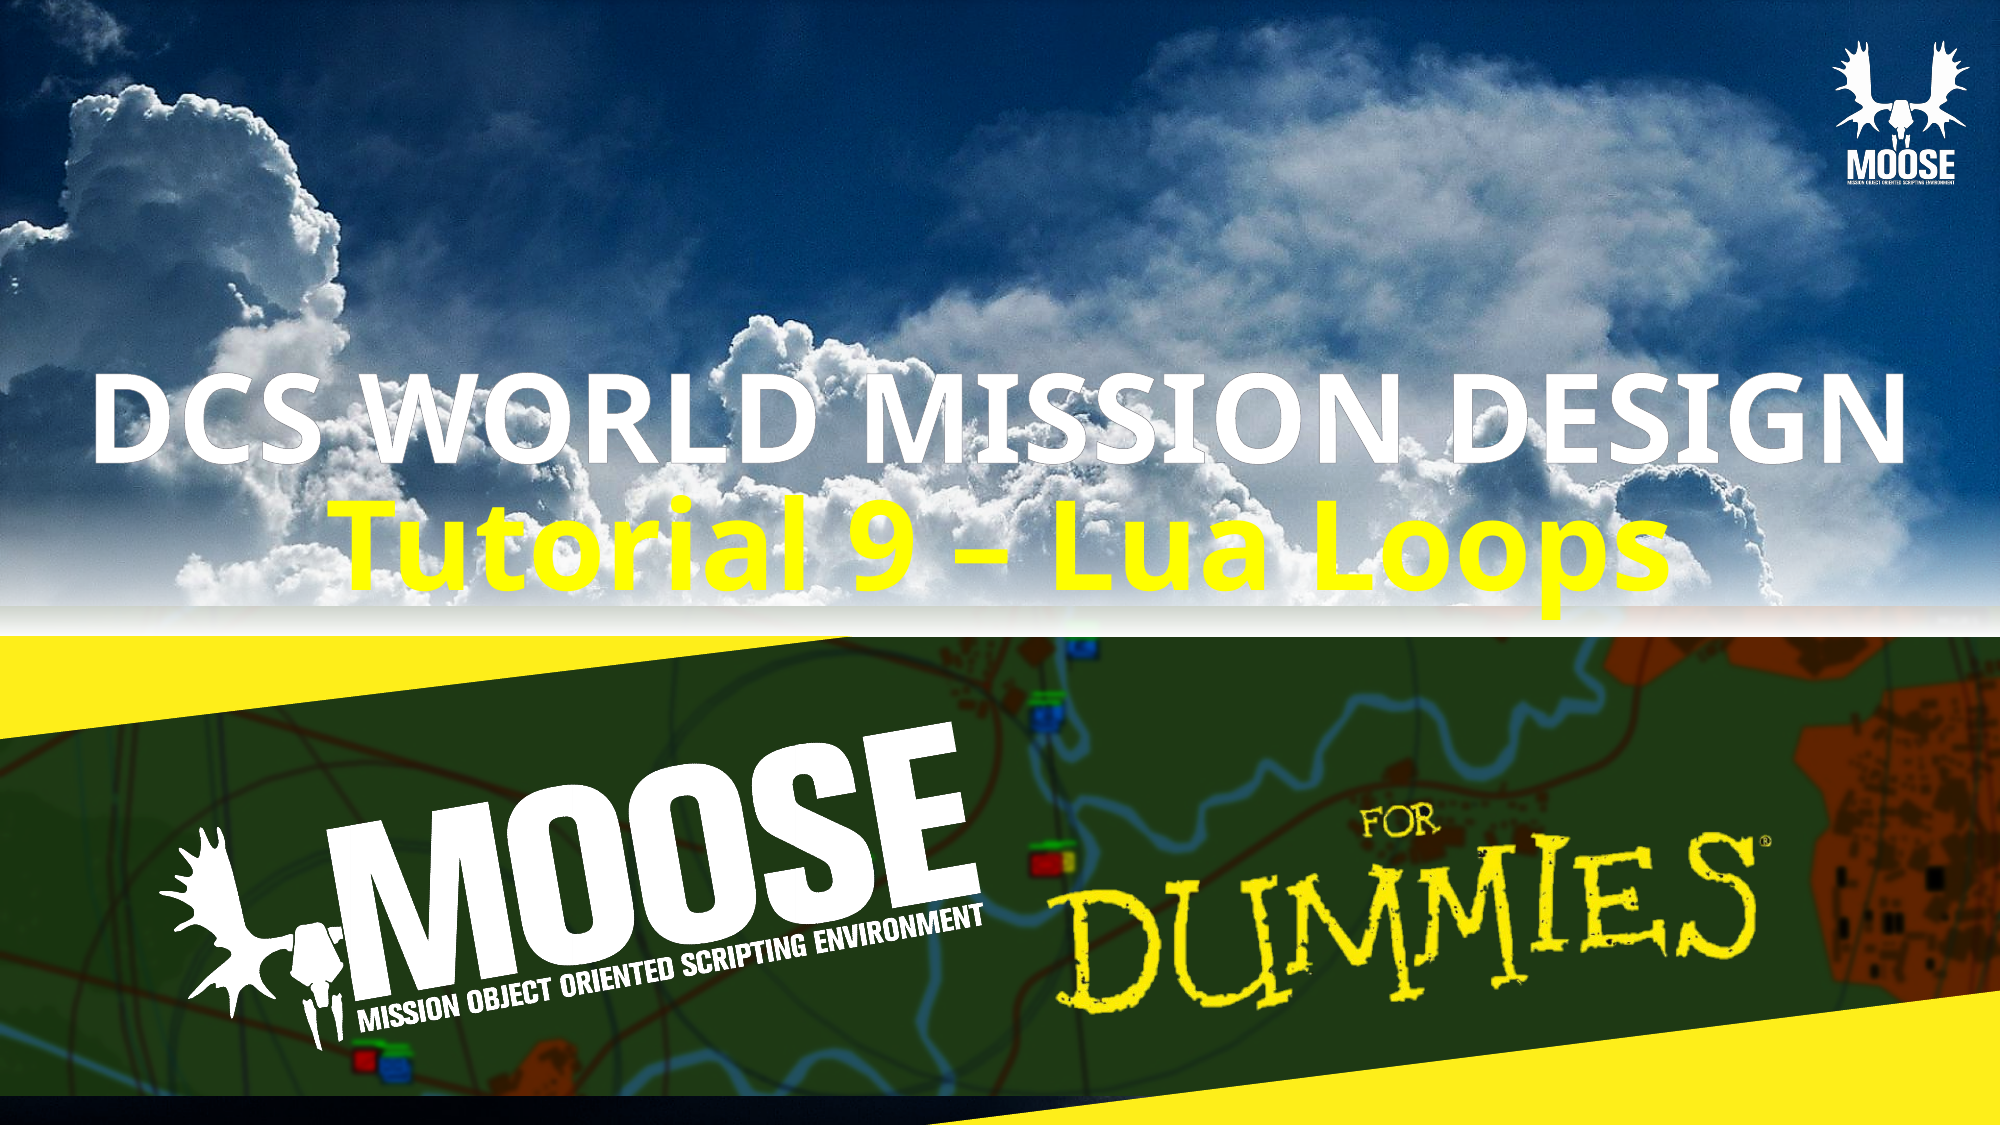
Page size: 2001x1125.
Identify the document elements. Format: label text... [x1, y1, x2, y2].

picture [0, 0, 2000, 341]
title DCS WORLD MISSION DESIGN Tutorial 9 – Lua Loops [0, 341, 2000, 637]
picture [0, 637, 2000, 1125]
